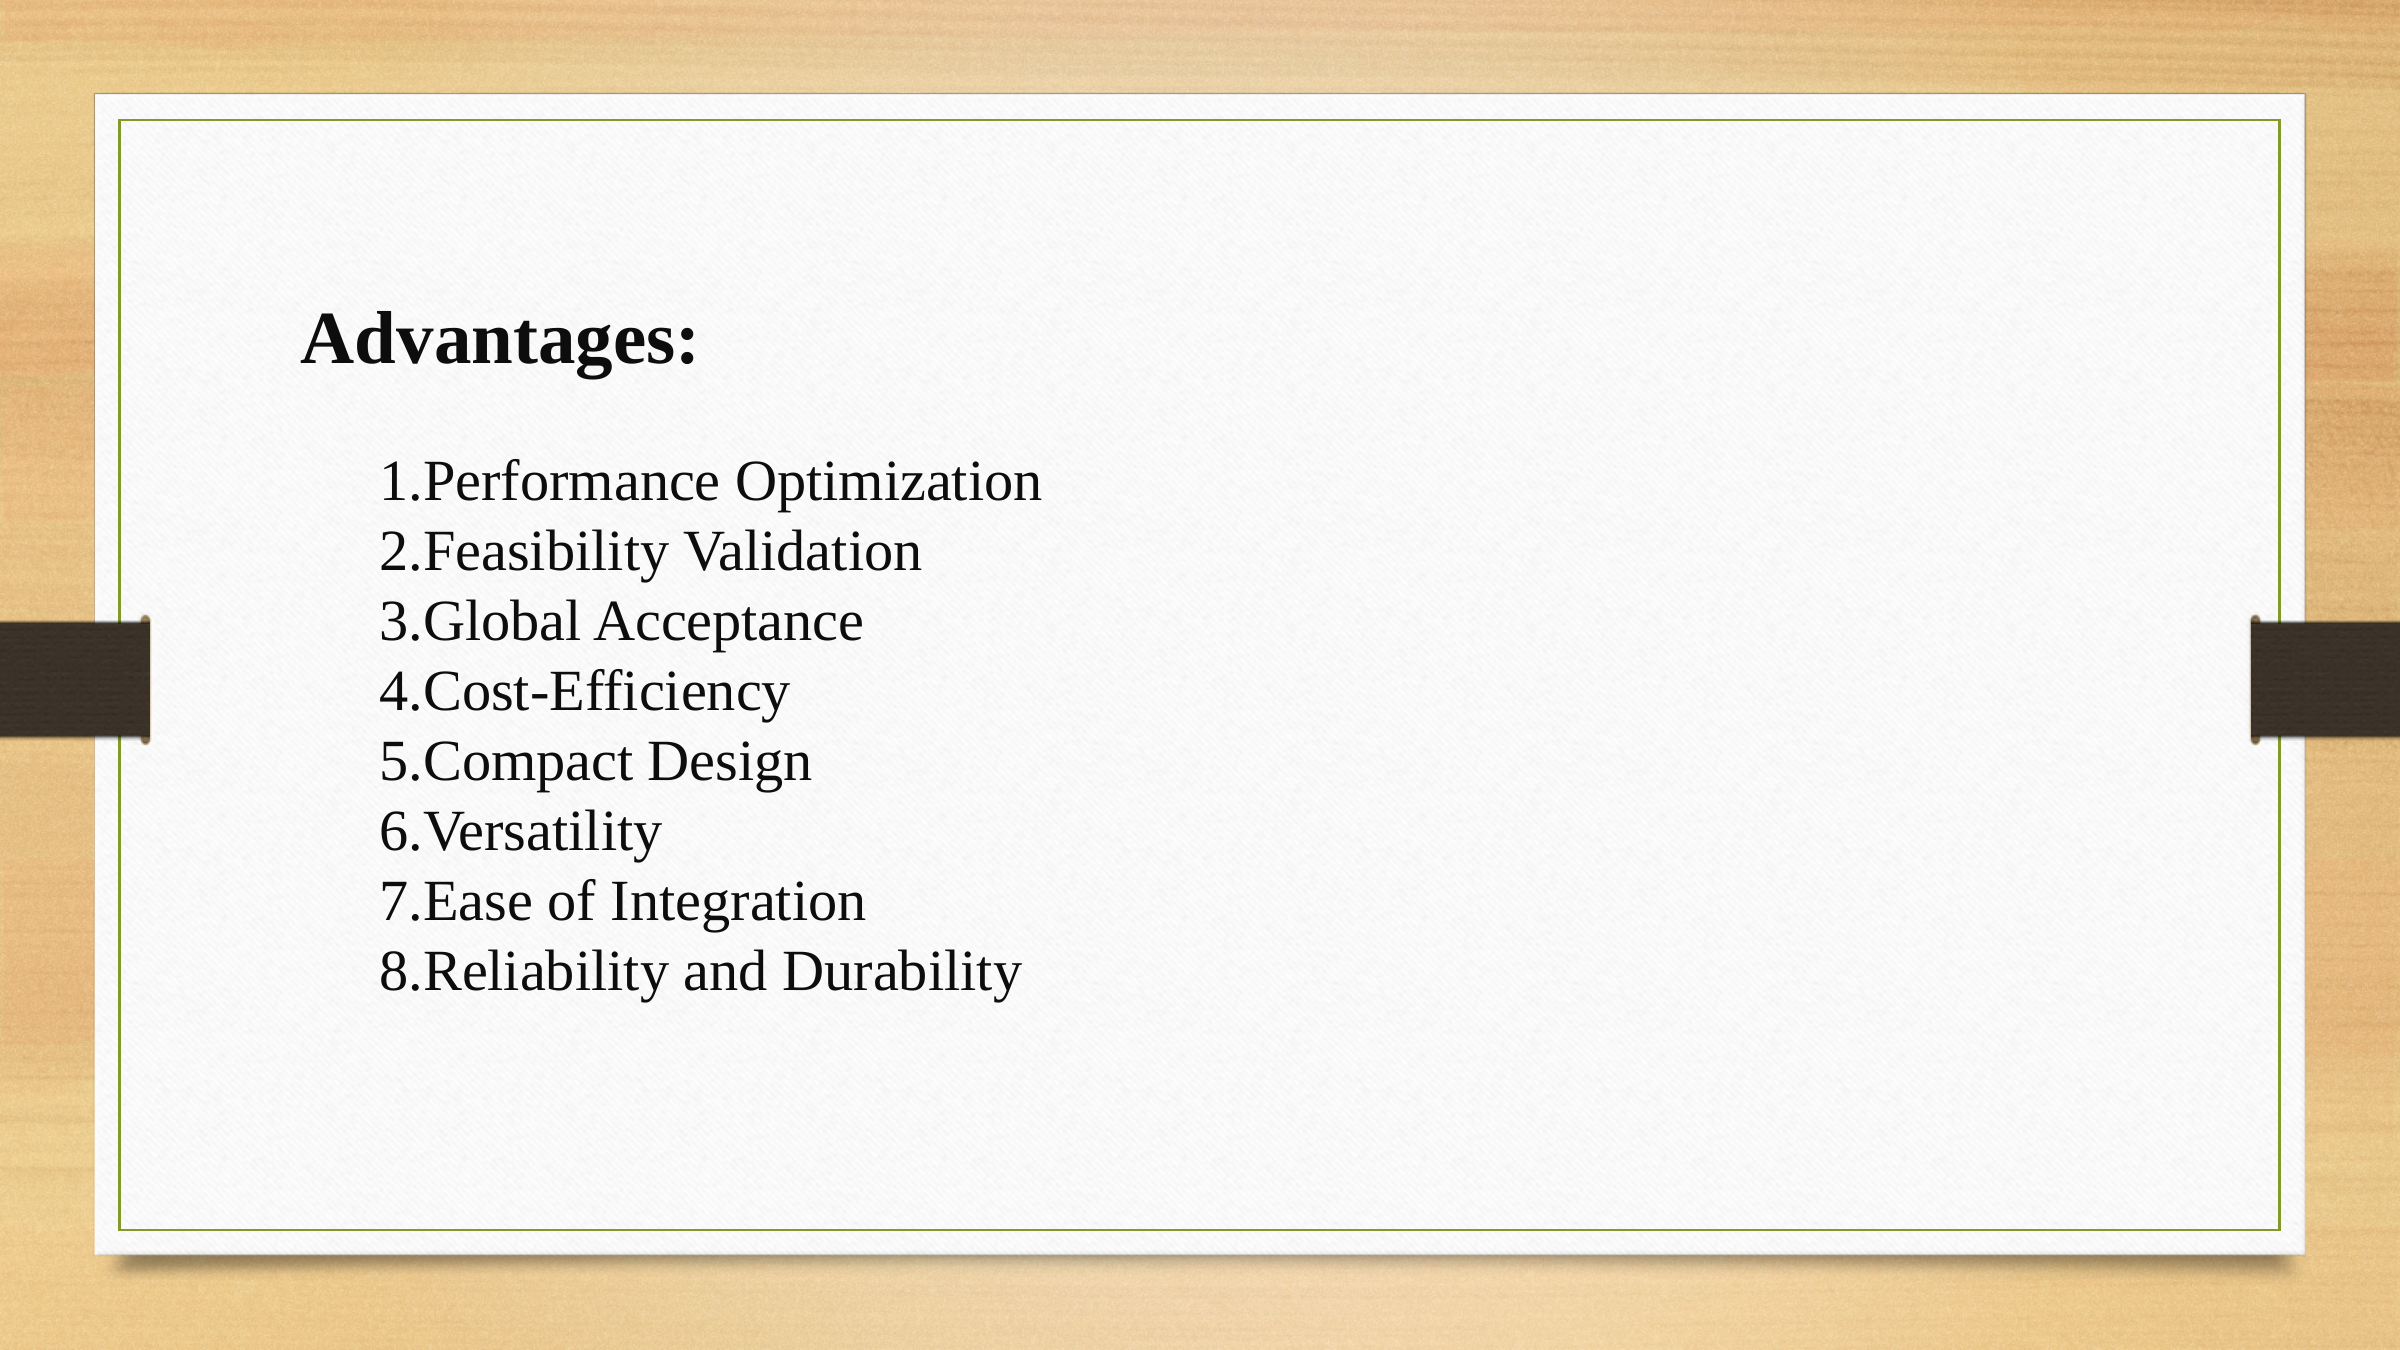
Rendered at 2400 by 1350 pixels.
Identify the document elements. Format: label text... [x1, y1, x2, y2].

picture [0, 0, 2400, 1350]
text_box Performance Optimization Feasibility Validation Global Acceptance Cost-Efficiency Compact Design Versatility Ease of Integration Reliability and Durability [364, 434, 1569, 1010]
text_box Advantages: [285, 281, 1490, 387]
